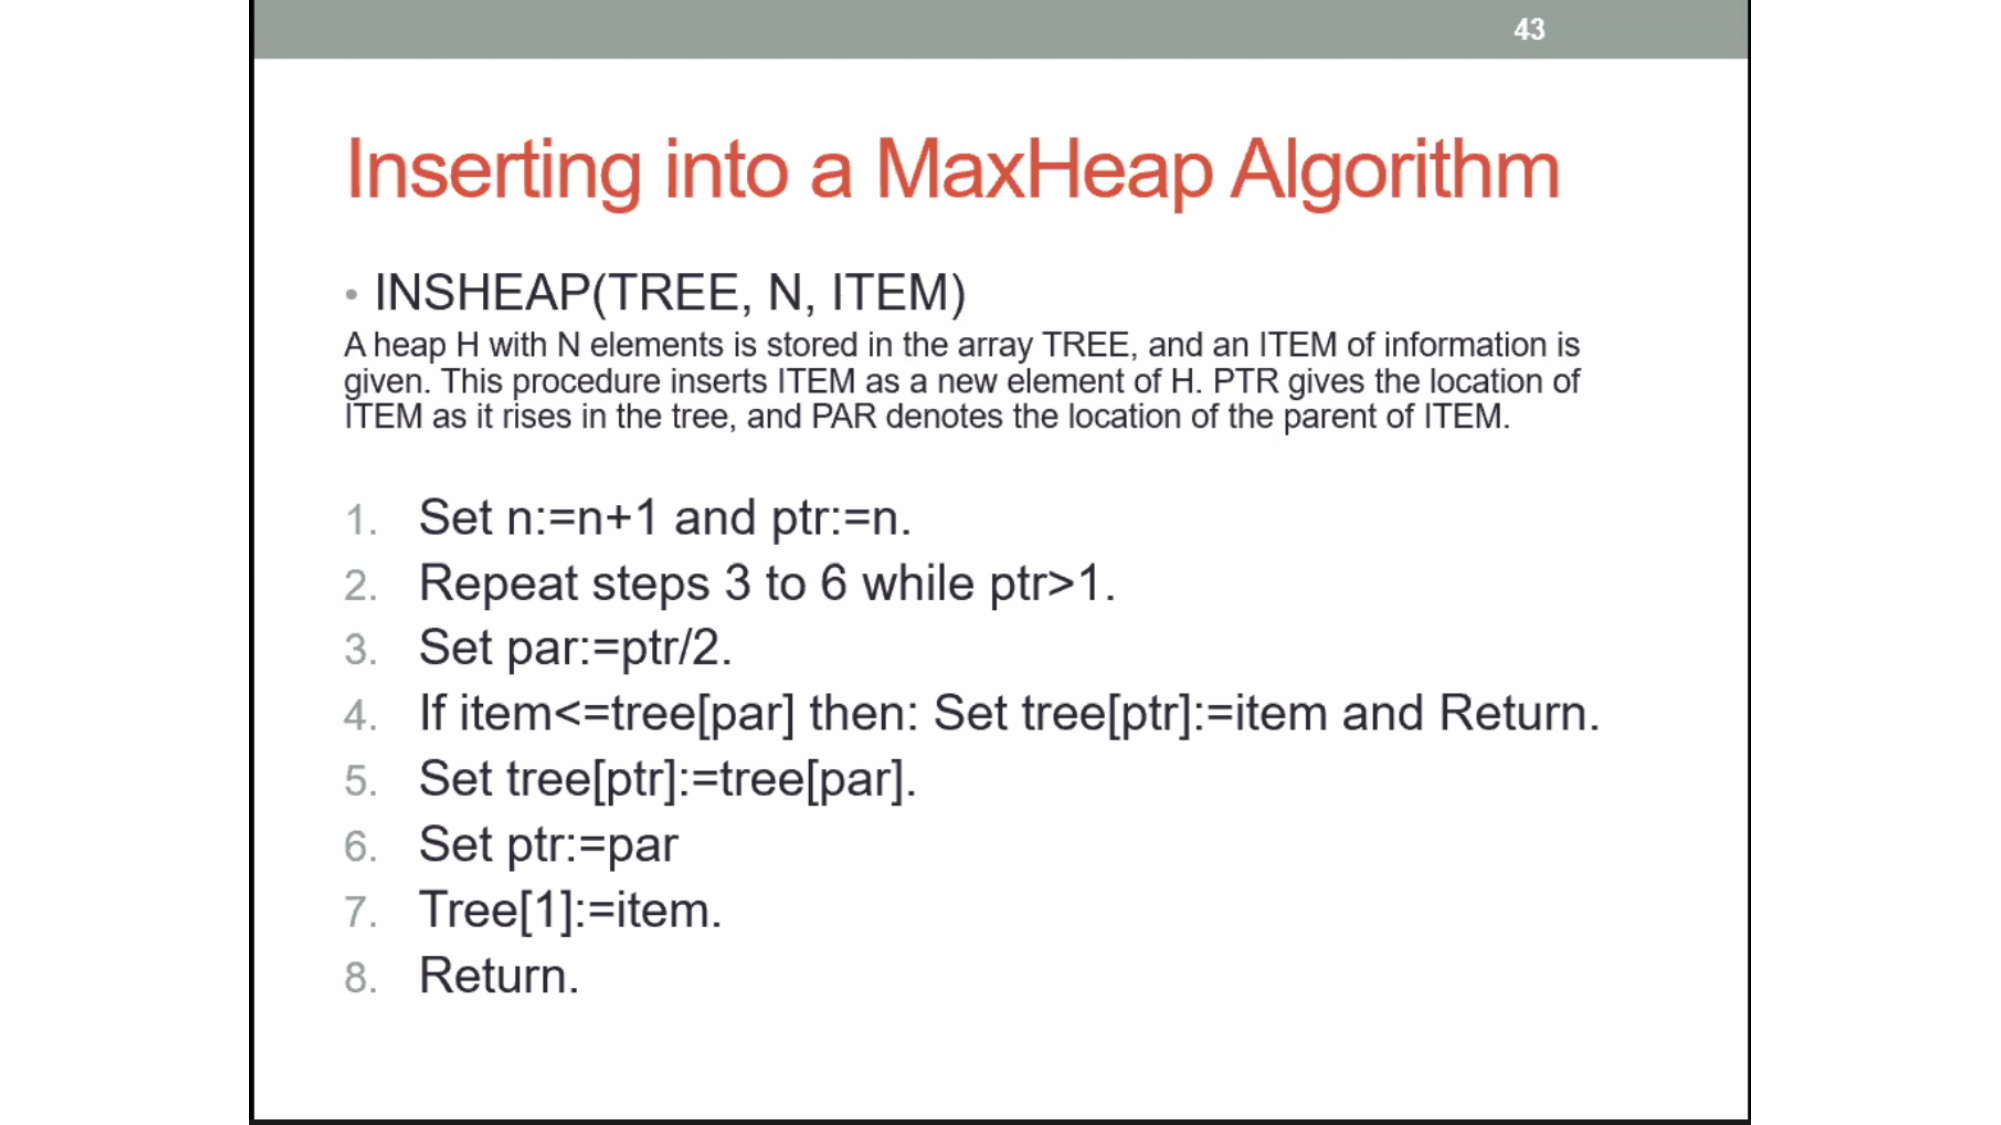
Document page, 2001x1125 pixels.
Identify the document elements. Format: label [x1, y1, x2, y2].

picture [249, 0, 1751, 1125]
